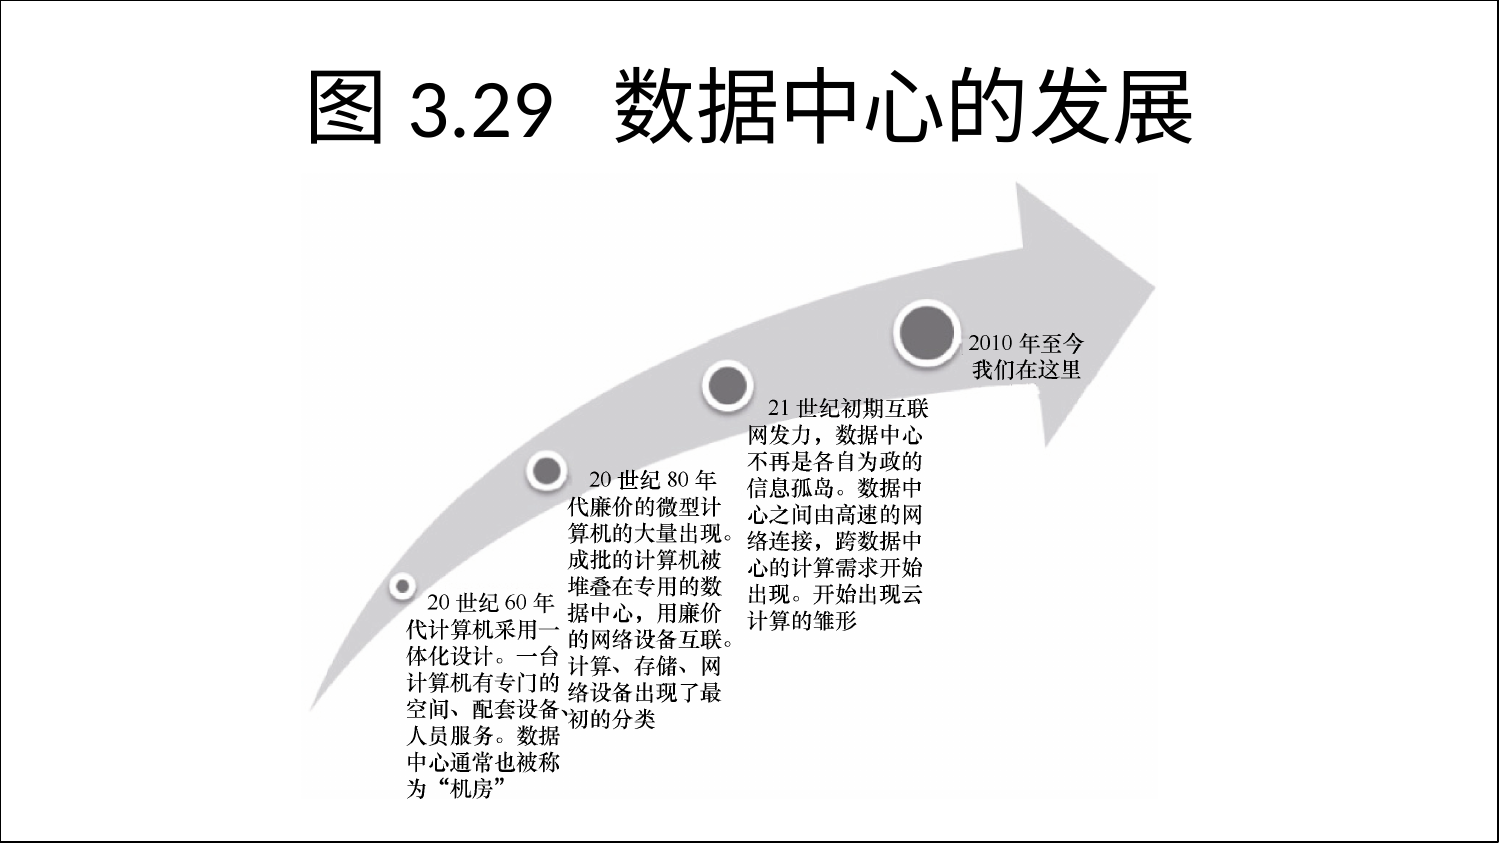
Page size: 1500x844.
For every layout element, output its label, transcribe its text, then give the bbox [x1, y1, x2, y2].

picture [300, 173, 1158, 799]
title 图3.29 数据中心的发展 [75, 33, 1425, 175]
